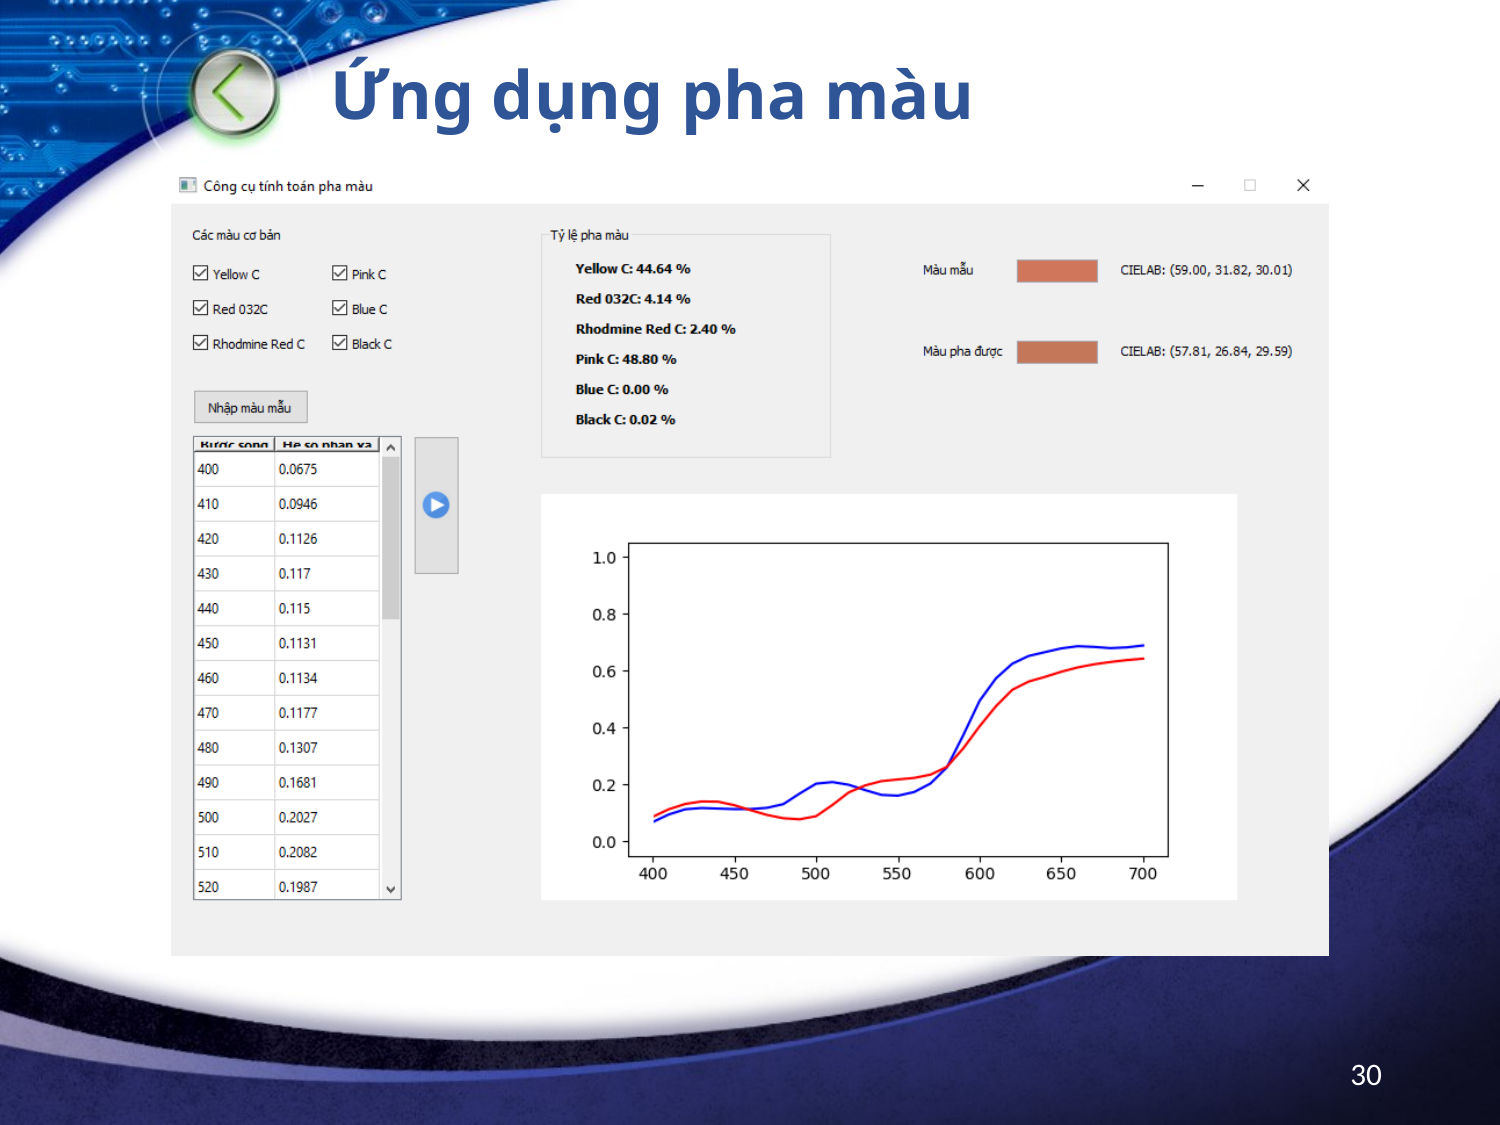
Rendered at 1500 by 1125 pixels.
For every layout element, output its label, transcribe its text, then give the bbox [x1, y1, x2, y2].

slide_number 30 [1059, 1042, 1397, 1103]
picture [0, 0, 1500, 1125]
title Ứng dụng pha màu [315, 51, 1453, 144]
